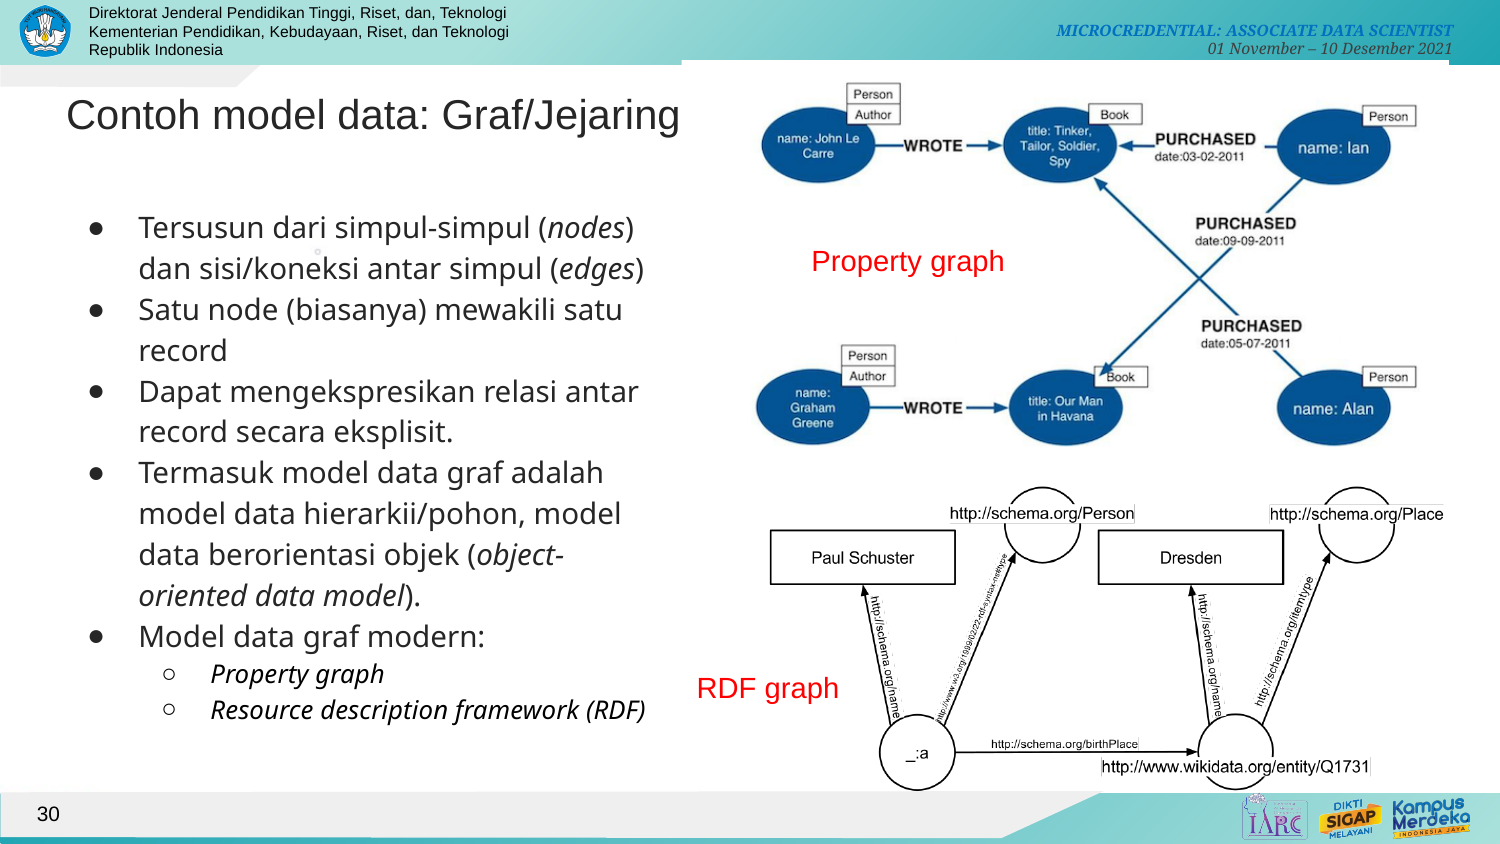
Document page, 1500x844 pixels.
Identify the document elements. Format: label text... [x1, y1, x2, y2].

slide_number ‹#› [0, 790, 75, 836]
list Tersusun dari simpul-simpul (nodes) dan sisi/koneksi antar simpul (edges) Satu node (biasanya) mewakili satu record Dapat mengekspresikan relasi antar record secara eksplisit. Termasuk model data graf adalah model data hierarkii/pohon, model data berorientasi objek (object-oriented data model). Model data graf modern: Property graph Resource description framework (RDF) [51, 189, 664, 750]
text_box RDF graph [681, 661, 761, 712]
picture [16, 3, 74, 61]
title Contoh model data: Graf/Jejaring [51, 72, 676, 167]
picture [0, 59, 1500, 843]
